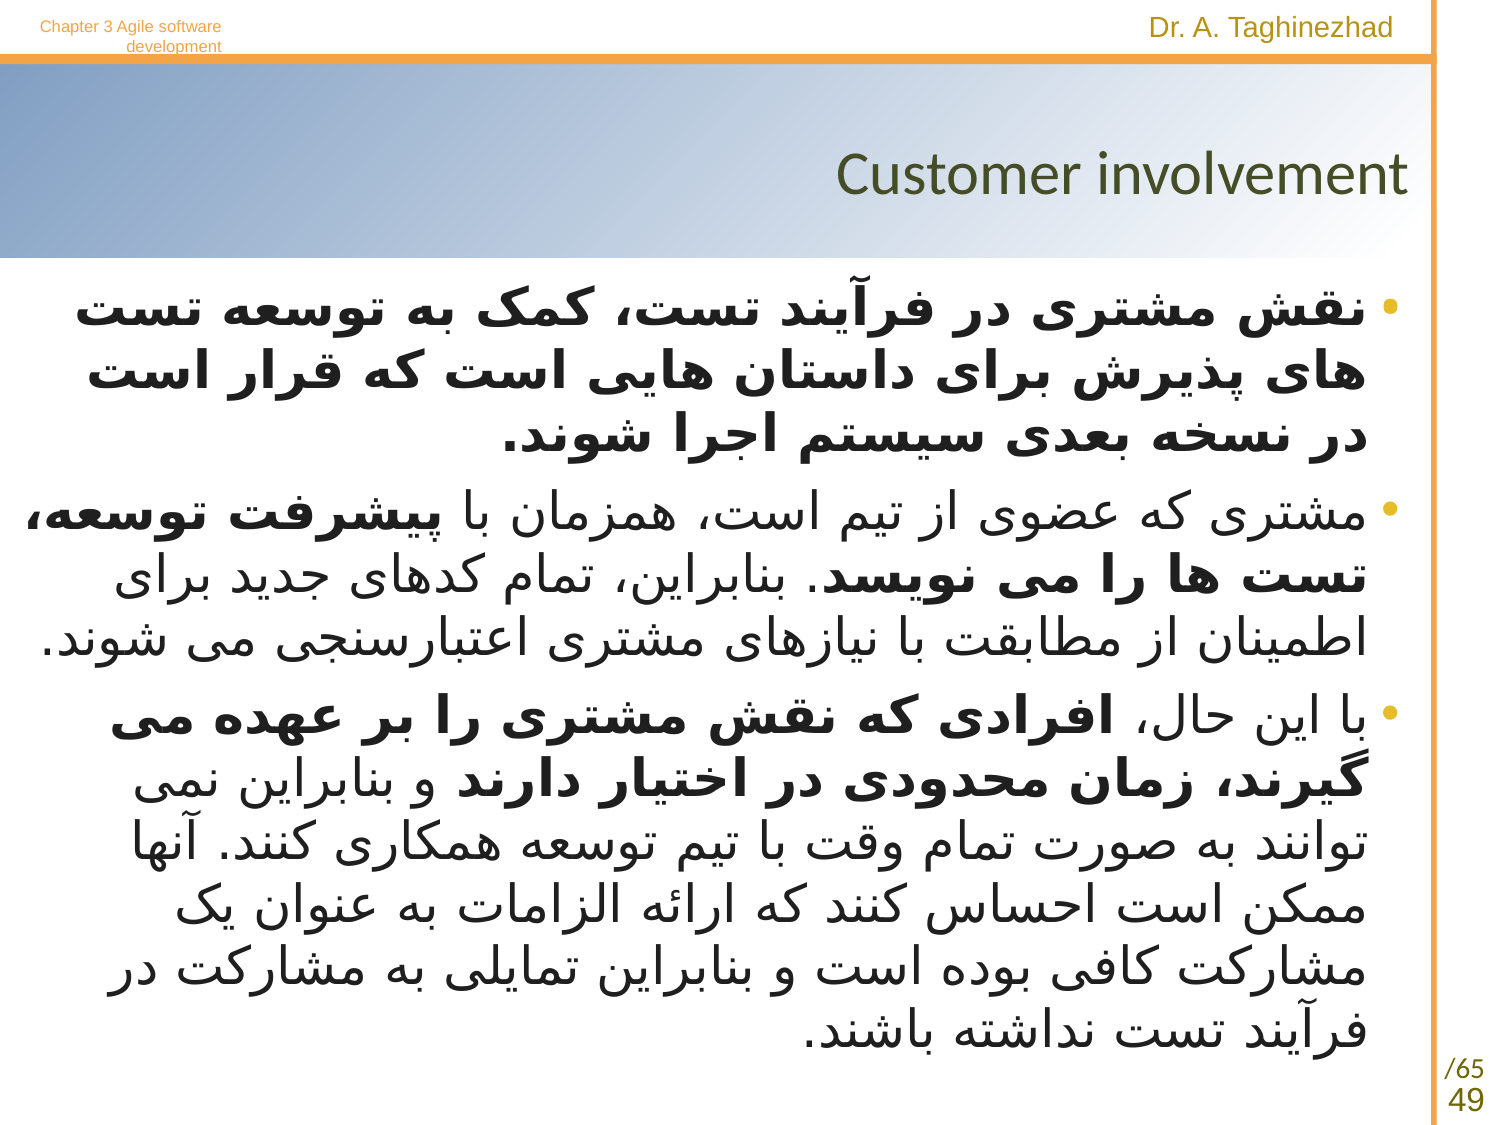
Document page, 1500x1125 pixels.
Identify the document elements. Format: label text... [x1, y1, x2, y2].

slide_number 49 [1413, 1023, 1500, 1125]
title Customer involvement [0, 105, 1425, 234]
list نقش مشتری در فرآیند تست، کمک به توسعه تست های پذیرش برای داستان هایی است که قرار است در نسخه بعدی سیستم اجرا شوند. مشتری که عضوی از تیم است، همزمان با پیشرفت توسعه، تست ها را می نویسد. بنابراین، تمام کدهای جدید برای اطمینان از مطابقت با نیازهای مشتری اعتبارسنجی می شوند. با این حال، افرادی که نقش مشتری را بر عهده می گیرند، زمان محدودی در اختیار دارند و بنابراین نمی توانند به صورت تمام وقت با تیم توسعه همکاری کنند. آنها ممکن است احساس کنند که ارائه الزامات به عنوان یک مشارکت کافی بوده است و بنابراین تمایلی به مشارکت در فرآیند تست نداشته باشند. [0, 265, 1425, 1079]
footer Chapter 3 Agile software development [0, 8, 237, 84]
